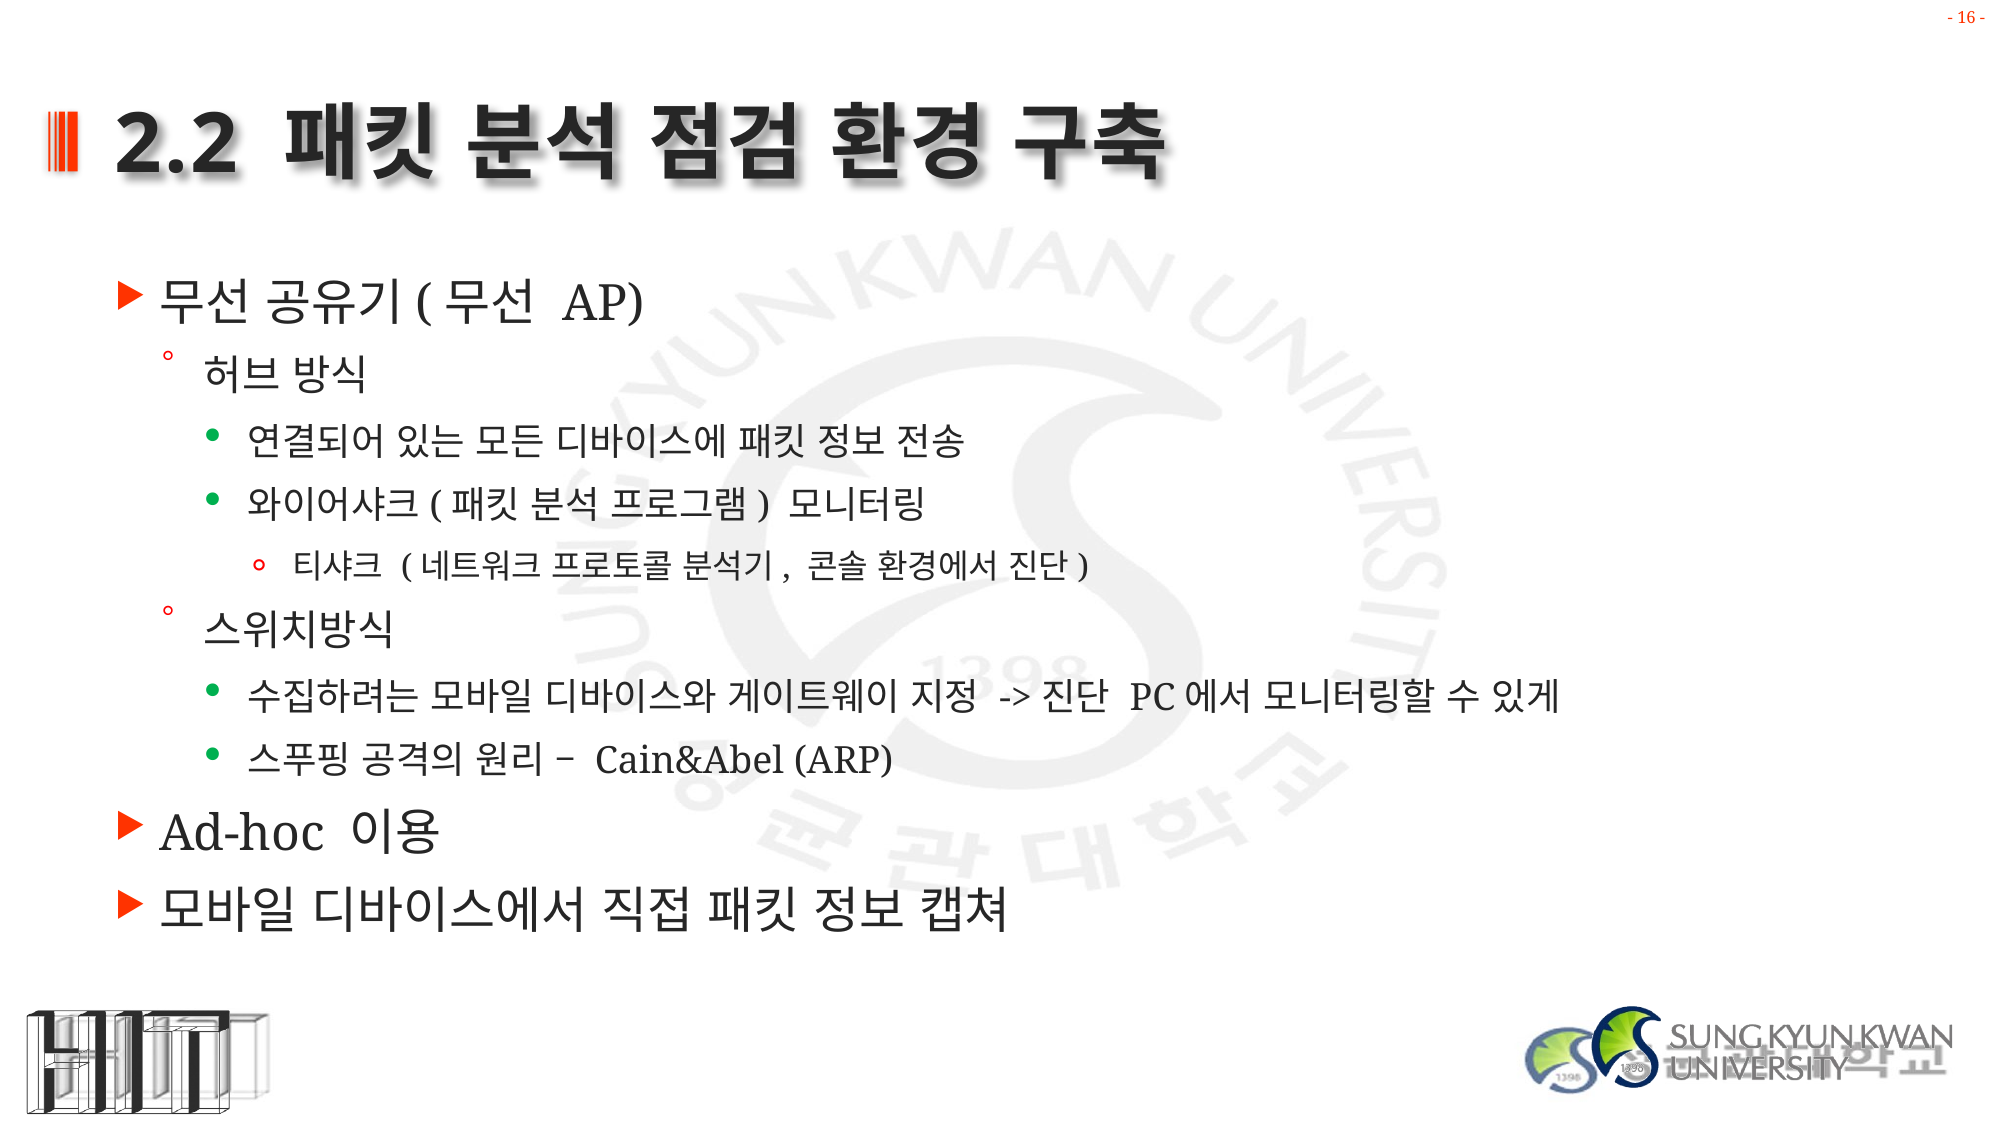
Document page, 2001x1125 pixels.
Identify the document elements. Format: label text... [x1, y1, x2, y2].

list 무선 공유기(무선 AP) 허브 방식 연결되어 있는 모든 디바이스에 패킷 정보 전송 와이어샤크(패킷 분석 프로그램) 모니터링 티샤크 (네트워크 프로토콜 분석기, 콘솔 환경에서 진단) 스위치방식 수집하려는 모바일 디바이스와 게이트웨이 지정 ->진단 PC에서 모니터링할 수 있게 스푸핑 공격의 원리 – Cain&Abel (ARP) Ad-hoc 이용 모바일 디바이스에서 직접 패킷 정보 캡쳐 [99, 262, 1900, 1035]
picture [16, 1002, 237, 1121]
title 2.2 패킷 분석 점검 환경 구축 [99, 45, 1900, 233]
picture [1555, 976, 1994, 1118]
